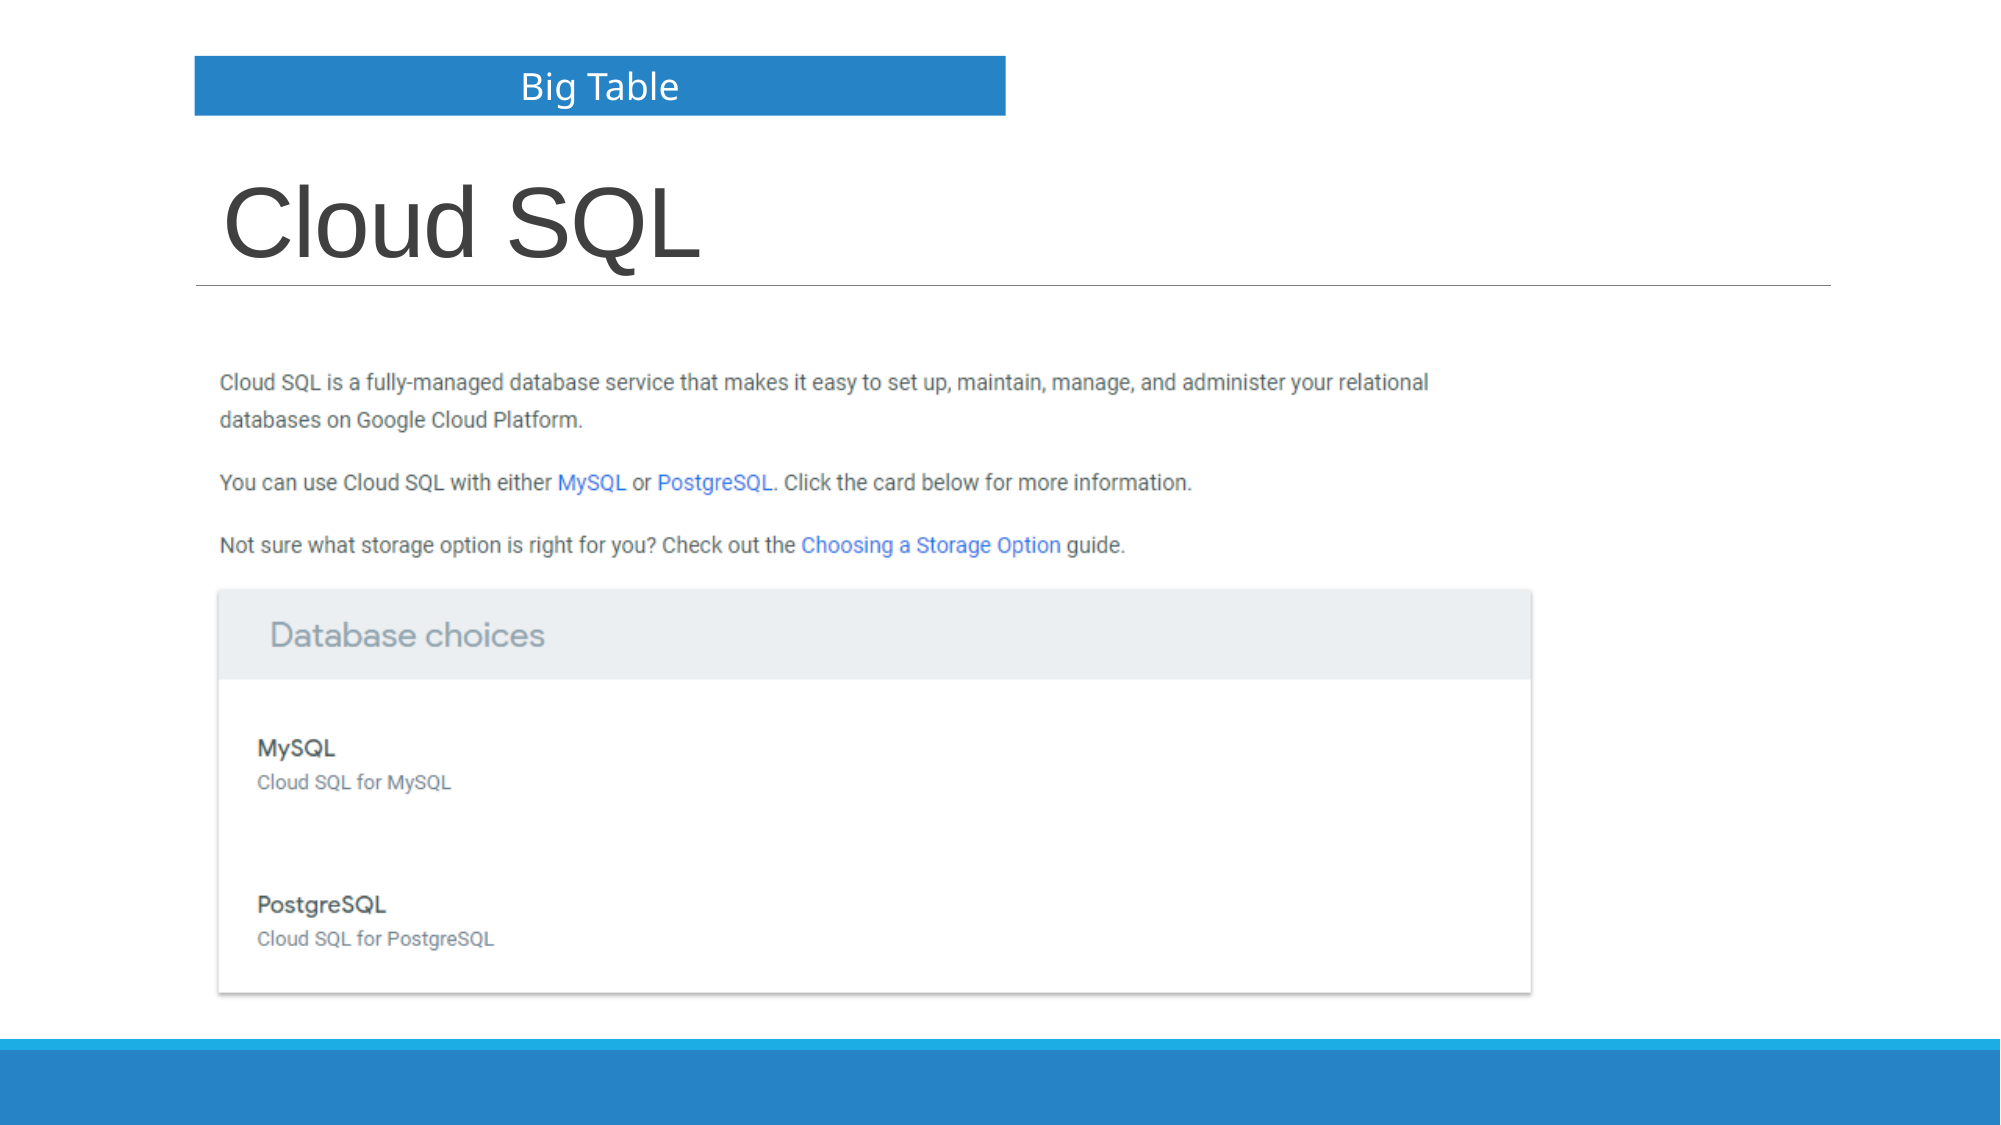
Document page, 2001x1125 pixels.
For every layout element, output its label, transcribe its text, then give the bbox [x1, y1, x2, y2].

picture [193, 344, 1578, 1029]
title Cloud SQL [180, 116, 1830, 285]
text_box Big Table [194, 55, 1006, 116]
